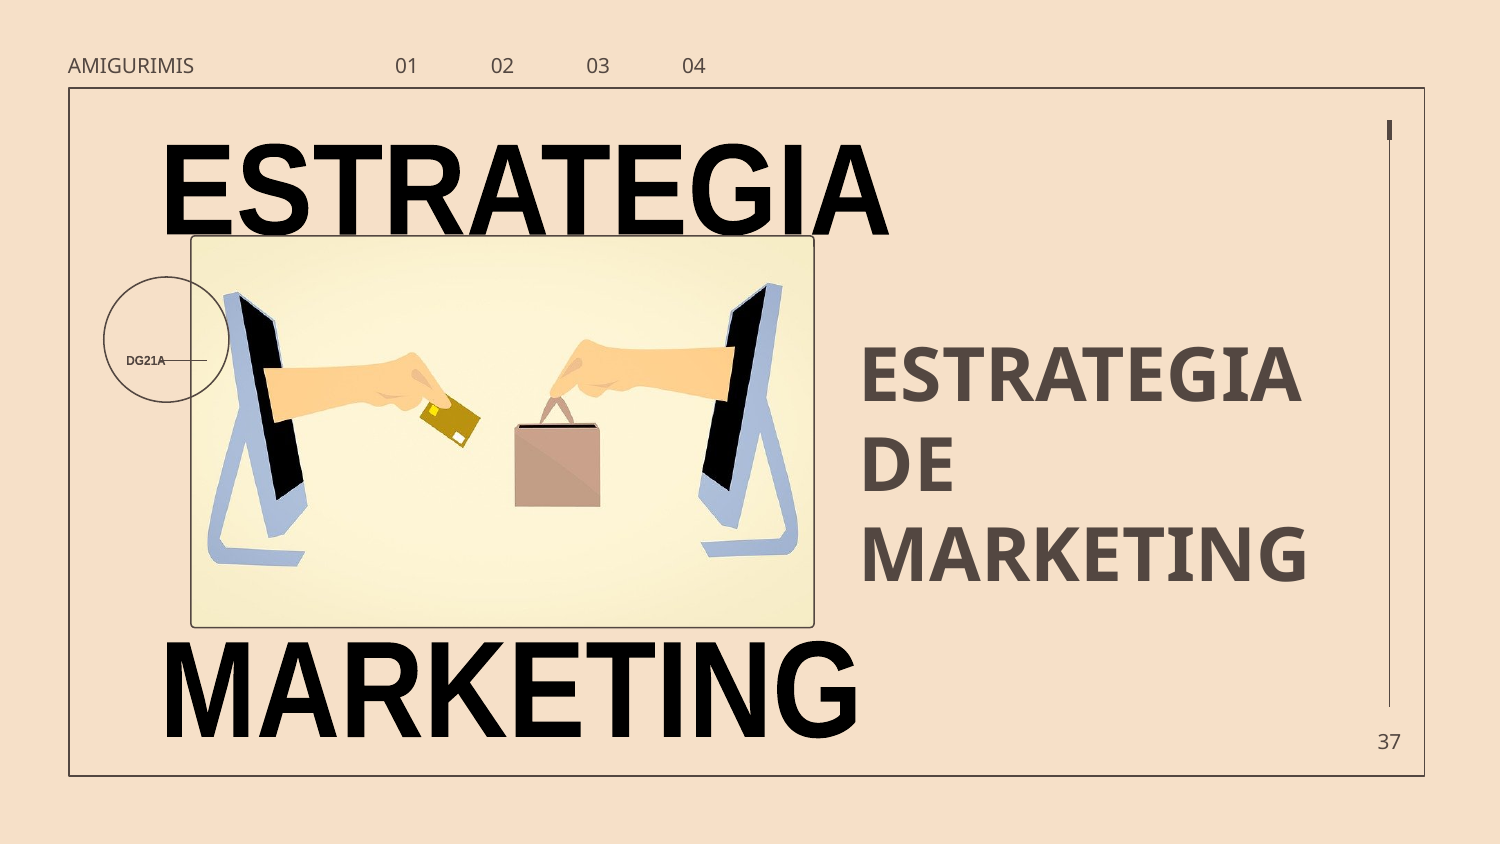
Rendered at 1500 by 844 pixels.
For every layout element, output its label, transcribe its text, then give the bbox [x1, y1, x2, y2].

text_box AMIGURIMIS [67, 52, 264, 78]
picture [190, 235, 815, 628]
slide_number ‹#› [1348, 727, 1431, 759]
text_box 02 [488, 52, 517, 78]
text_box 01 [392, 52, 421, 78]
text_box 04 [679, 52, 708, 78]
text_box 03 [584, 52, 612, 78]
title ESTRATEGIA DE MARKETING [843, 377, 1416, 546]
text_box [103, 276, 230, 403]
